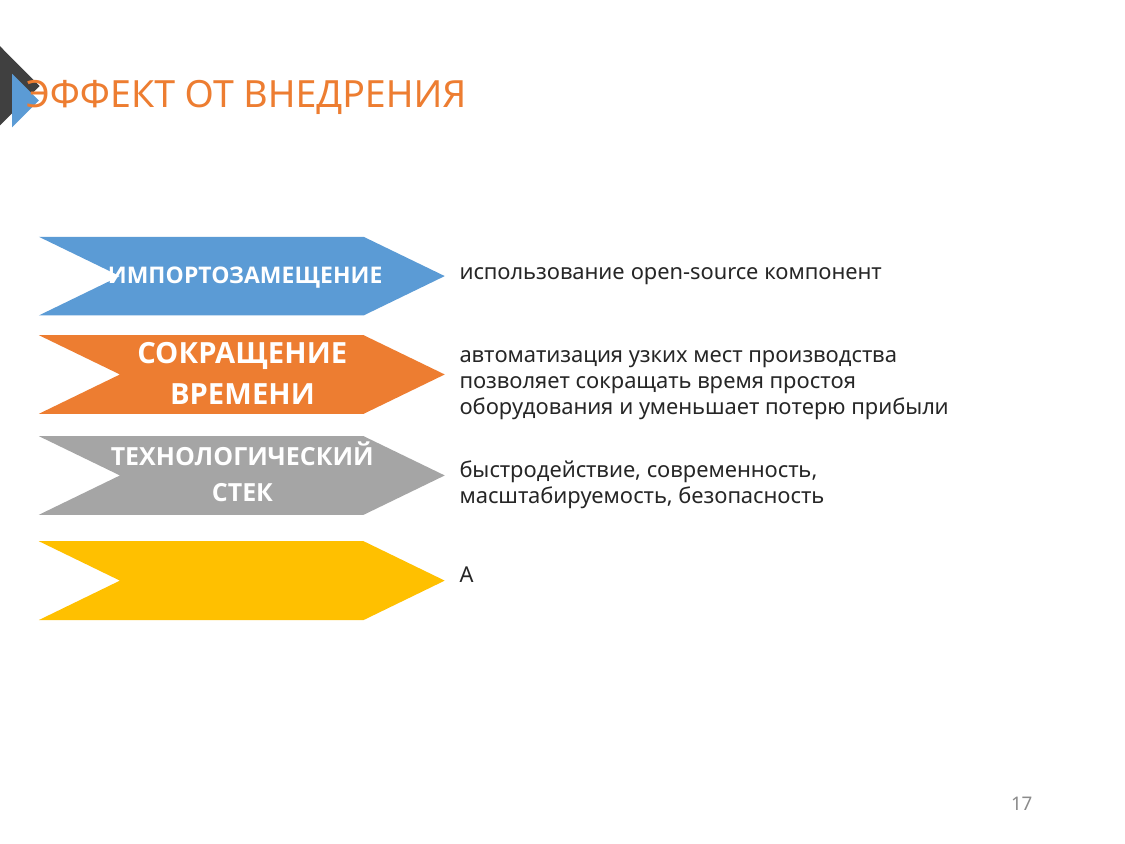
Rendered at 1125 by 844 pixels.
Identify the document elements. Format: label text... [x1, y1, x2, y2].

text_box ЭФФЕКТ ОТ ВНЕДРЕНИЯ [25, 70, 467, 116]
text_box ТЕХНОЛОГИЧЕСКИЙ СТЕК [38, 435, 444, 516]
text_box [12, 73, 25, 128]
text_box СОКРАЩЕНИЕ ВРЕМЕНИ [38, 334, 444, 415]
text_box автоматизация узких мест производства позволяет сокращать время простоя оборудования и уменьшает потерю прибыли [444, 333, 1015, 385]
text_box быстродействие, современность, масштабируемость, безопасность [444, 448, 1015, 500]
text_box ИМПОРТОЗАМЕЩЕНИЕ [38, 235, 444, 317]
text_box использование open-source компонент [444, 250, 1015, 302]
text_box [0, 46, 25, 126]
slide_number 17 [794, 782, 1048, 827]
text_box А [444, 552, 1015, 605]
text_box [38, 540, 444, 622]
